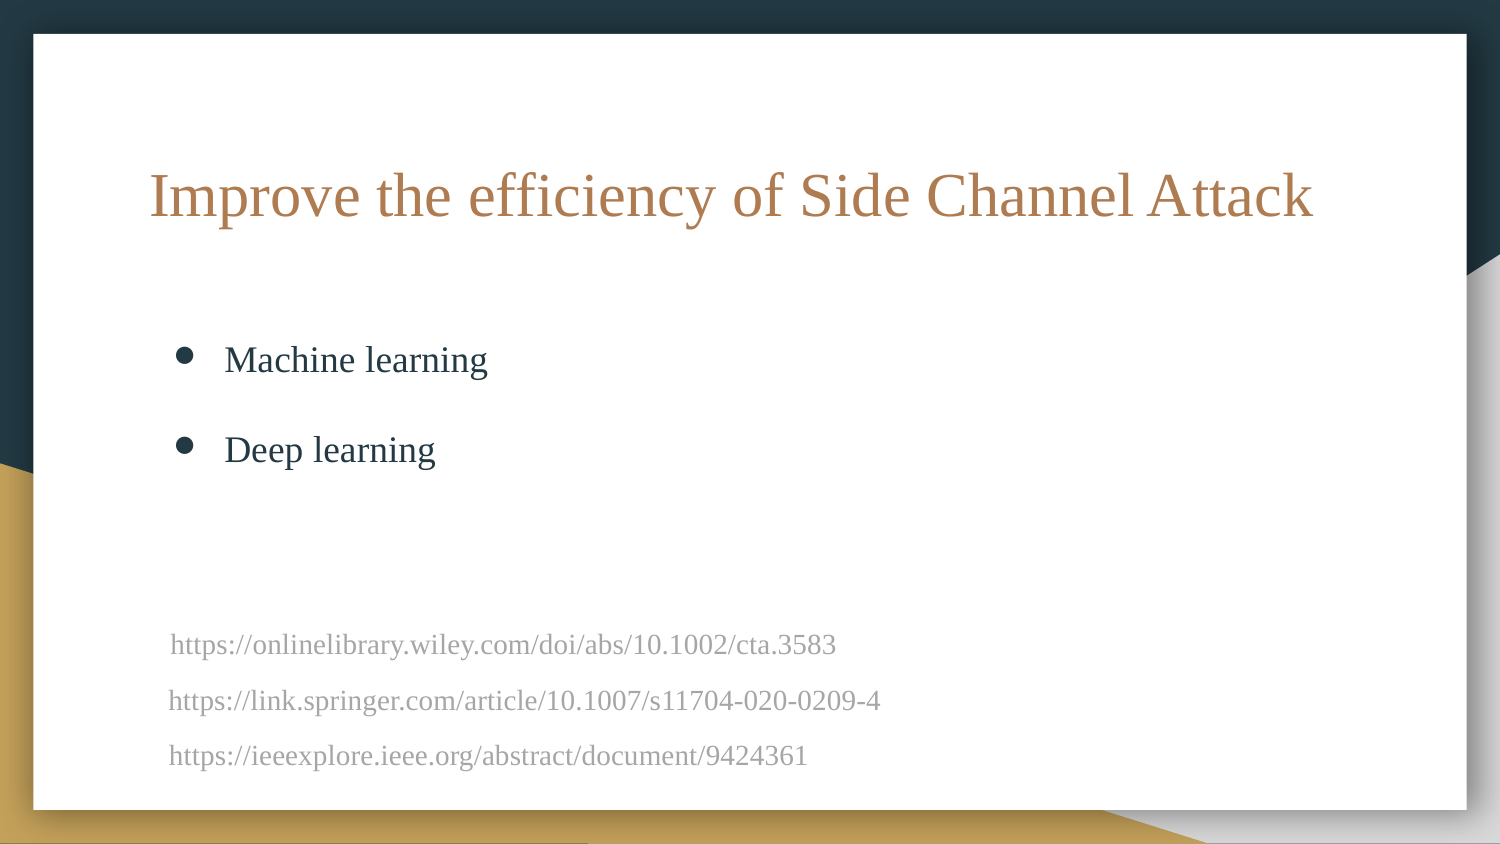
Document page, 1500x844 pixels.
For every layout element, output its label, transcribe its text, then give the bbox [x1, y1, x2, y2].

text_box https://ieeexplore.ieee.org/abstract/document/9424361 [154, 728, 825, 779]
title Improve the efficiency of Side Channel Attack [134, 138, 1366, 274]
list Machine learning Deep learning [134, 274, 1366, 677]
text_box https://link.springer.com/article/10.1007/s11704-020-0209-4 [153, 674, 1029, 725]
text_box https://onlinelibrary.wiley.com/doi/abs/10.1002/cta.3583 [155, 617, 853, 668]
